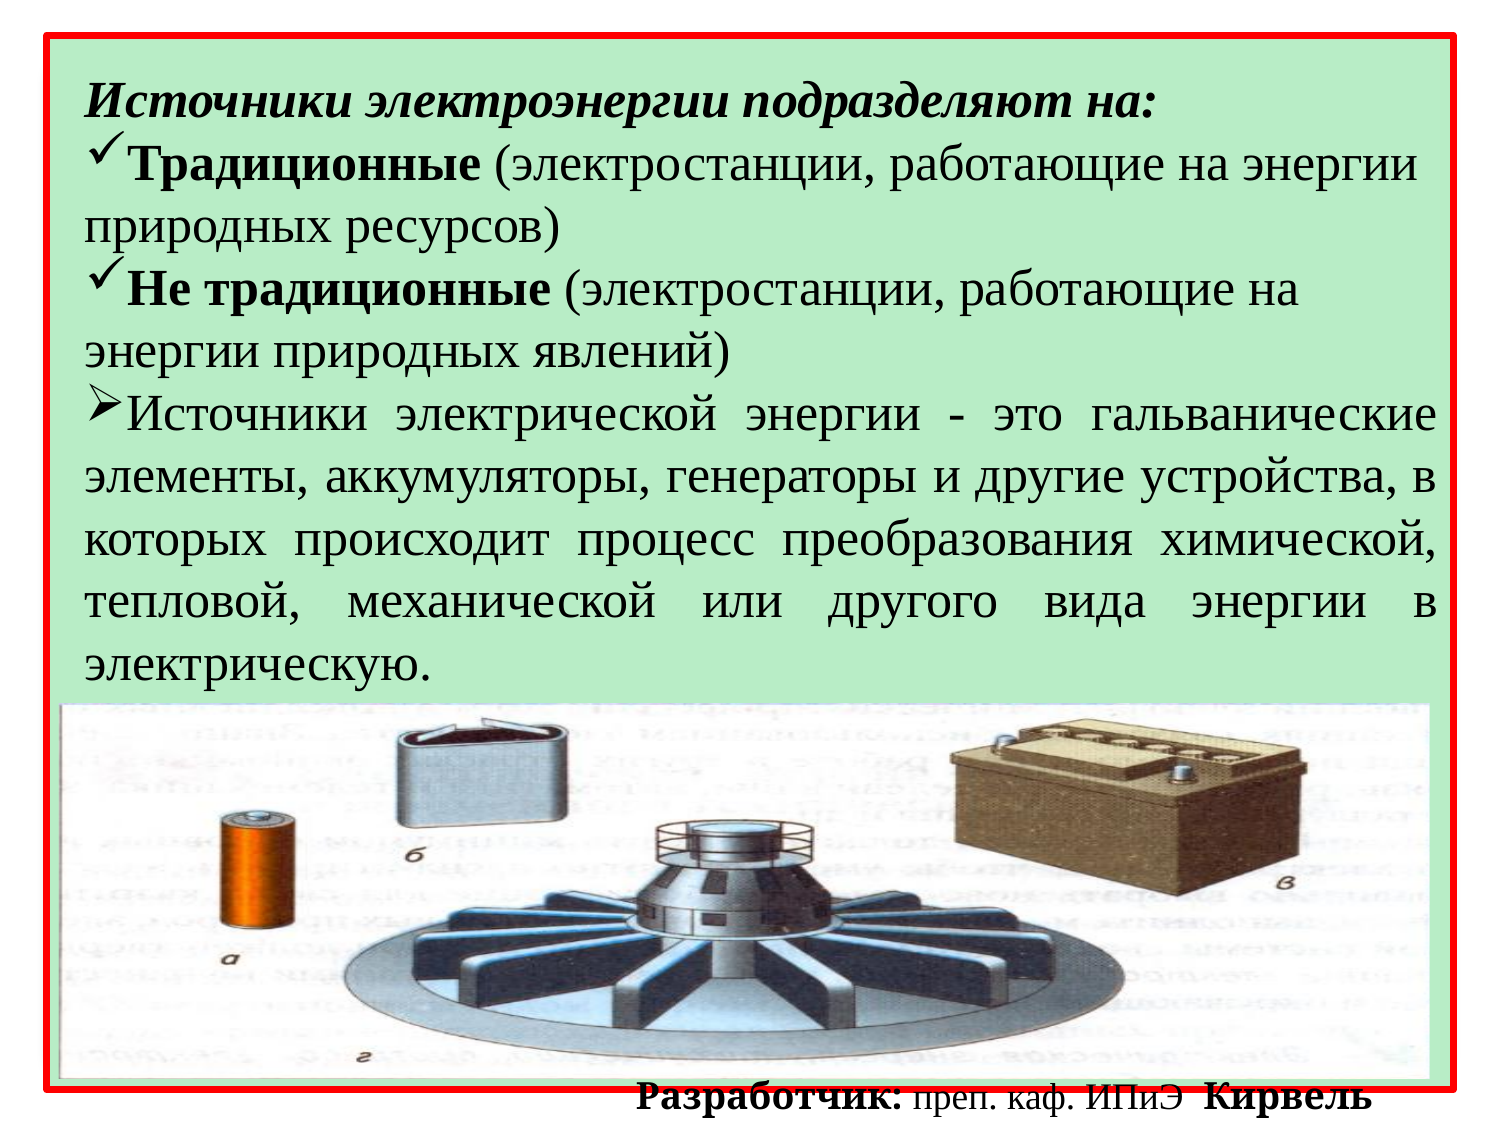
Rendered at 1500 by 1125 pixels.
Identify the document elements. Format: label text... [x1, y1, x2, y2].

text_box [43, 32, 1457, 1093]
text_box Источники электроэнергии подразделяют на: Традиционные (электростанции, работающие на энергии природных ресурсов) Не традиционные (электростанции, работающие на энергии природных явлений) Источники электрической энергии - это гальванические элементы, аккумуляторы, генераторы и другие устройства, в которых происходит процесс преобразования химической, тепловой, механической или другого вида энергии в электрическую. [70, 58, 1454, 699]
picture [58, 702, 1430, 1079]
text_box Разработчик: преп. каф. ИПиЭ Кирвель П.И. [621, 1064, 1455, 1125]
